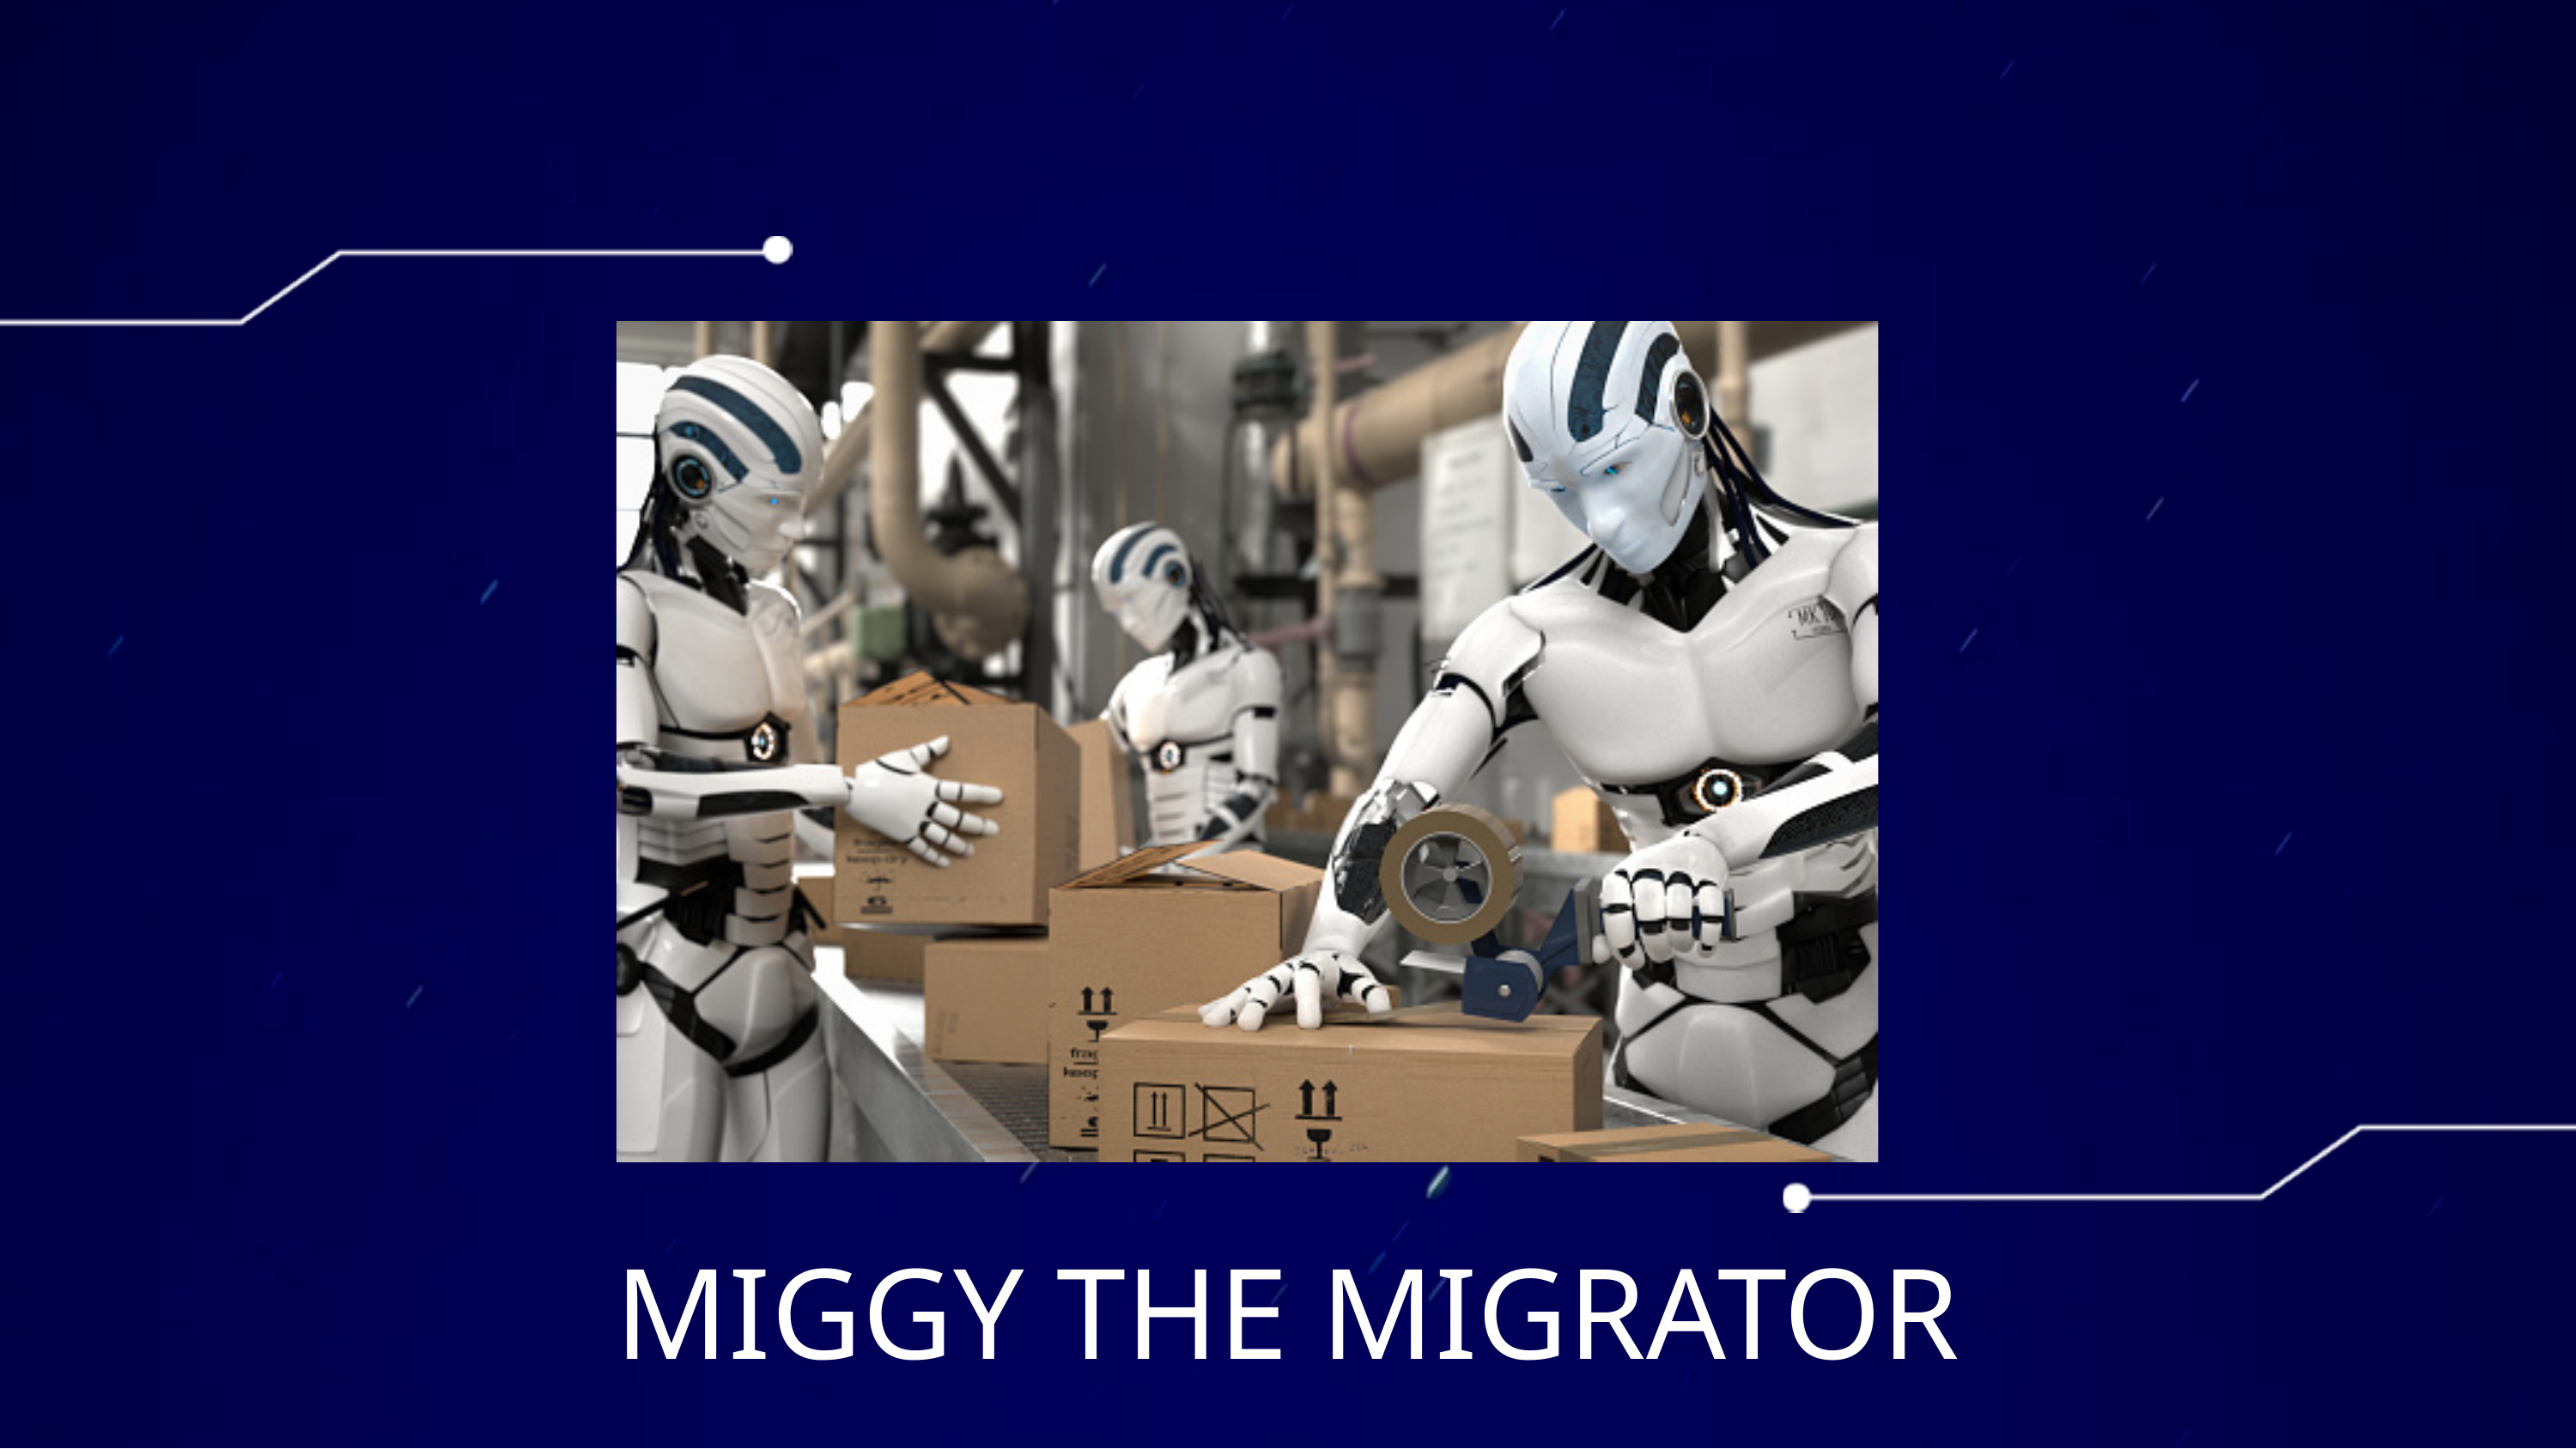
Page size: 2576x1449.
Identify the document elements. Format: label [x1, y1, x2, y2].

text_box [0, 0, 2576, 1449]
